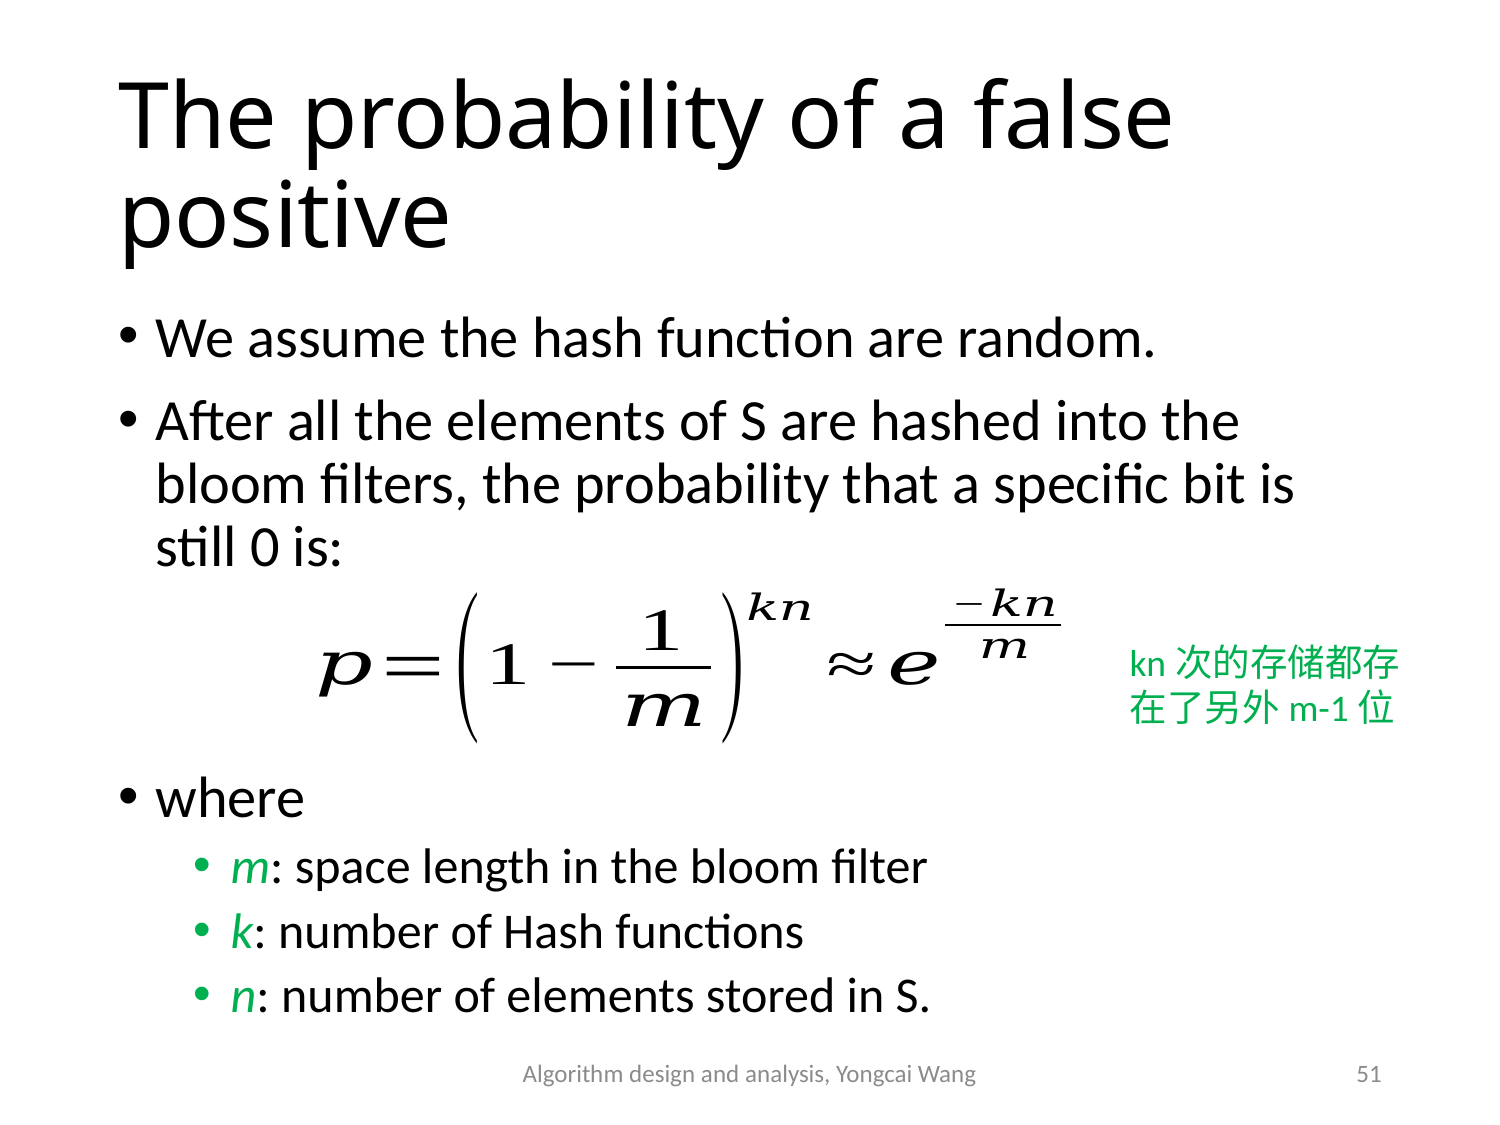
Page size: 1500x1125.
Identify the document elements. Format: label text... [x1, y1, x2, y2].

slide_number 51 [1059, 1042, 1397, 1103]
list We assume the hash function are random. After all the elements of S are hashed into the bloom filters, the probability that a specific bit is still 0 is: where m: space length in the bloom filter k: number of Hash functions n: number of elements stored in S. [103, 299, 1397, 1085]
text_box kn次的存储都存在了另外m-1位 [1114, 631, 1426, 737]
title The probability of a false positive [103, 59, 1397, 278]
footer Algorithm design and analysis, Yongcai Wang [496, 1042, 1004, 1103]
